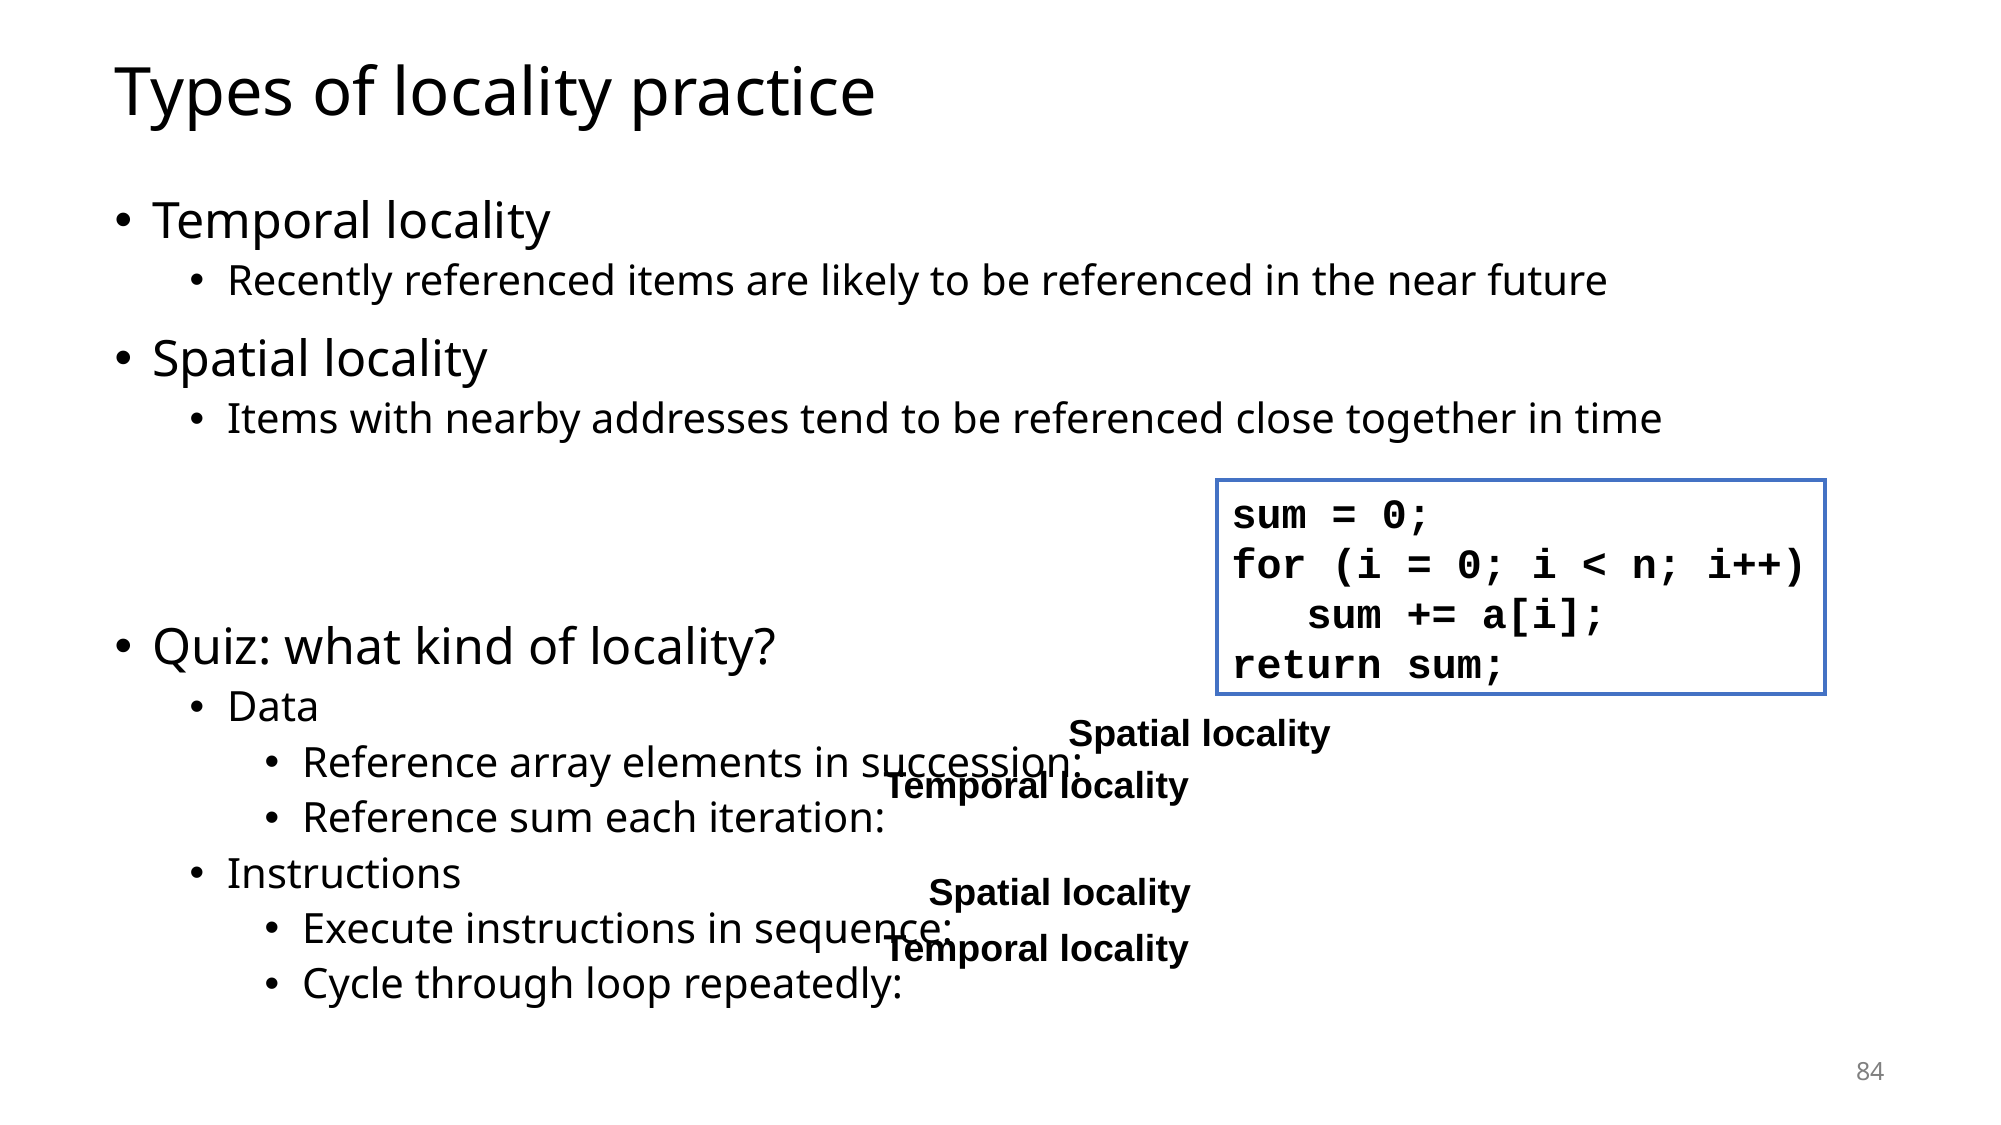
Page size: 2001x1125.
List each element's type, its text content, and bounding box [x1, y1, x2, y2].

slide_number 84 [1749, 1042, 1900, 1103]
text_box sum = 0; for (i = 0; i < n; i++) sum += a[i]; return sum; [1216, 479, 1825, 695]
list Temporal locality Recently referenced items are likely to be referenced in the near future Spatial locality Items with nearby addresses tend to be referenced close together in time Quiz: what kind of locality? Data Reference array elements in succession: Reference sum each iteration: Instructions Execute instructions in sequence: Cycle through loop repeatedly: [99, 187, 1900, 1043]
text_box Spatial locality [1060, 706, 1339, 762]
text_box Temporal locality [876, 758, 1197, 814]
title Types of locality practice [99, 37, 1900, 150]
text_box Temporal locality [876, 921, 1197, 977]
text_box Spatial locality [921, 865, 1199, 921]
